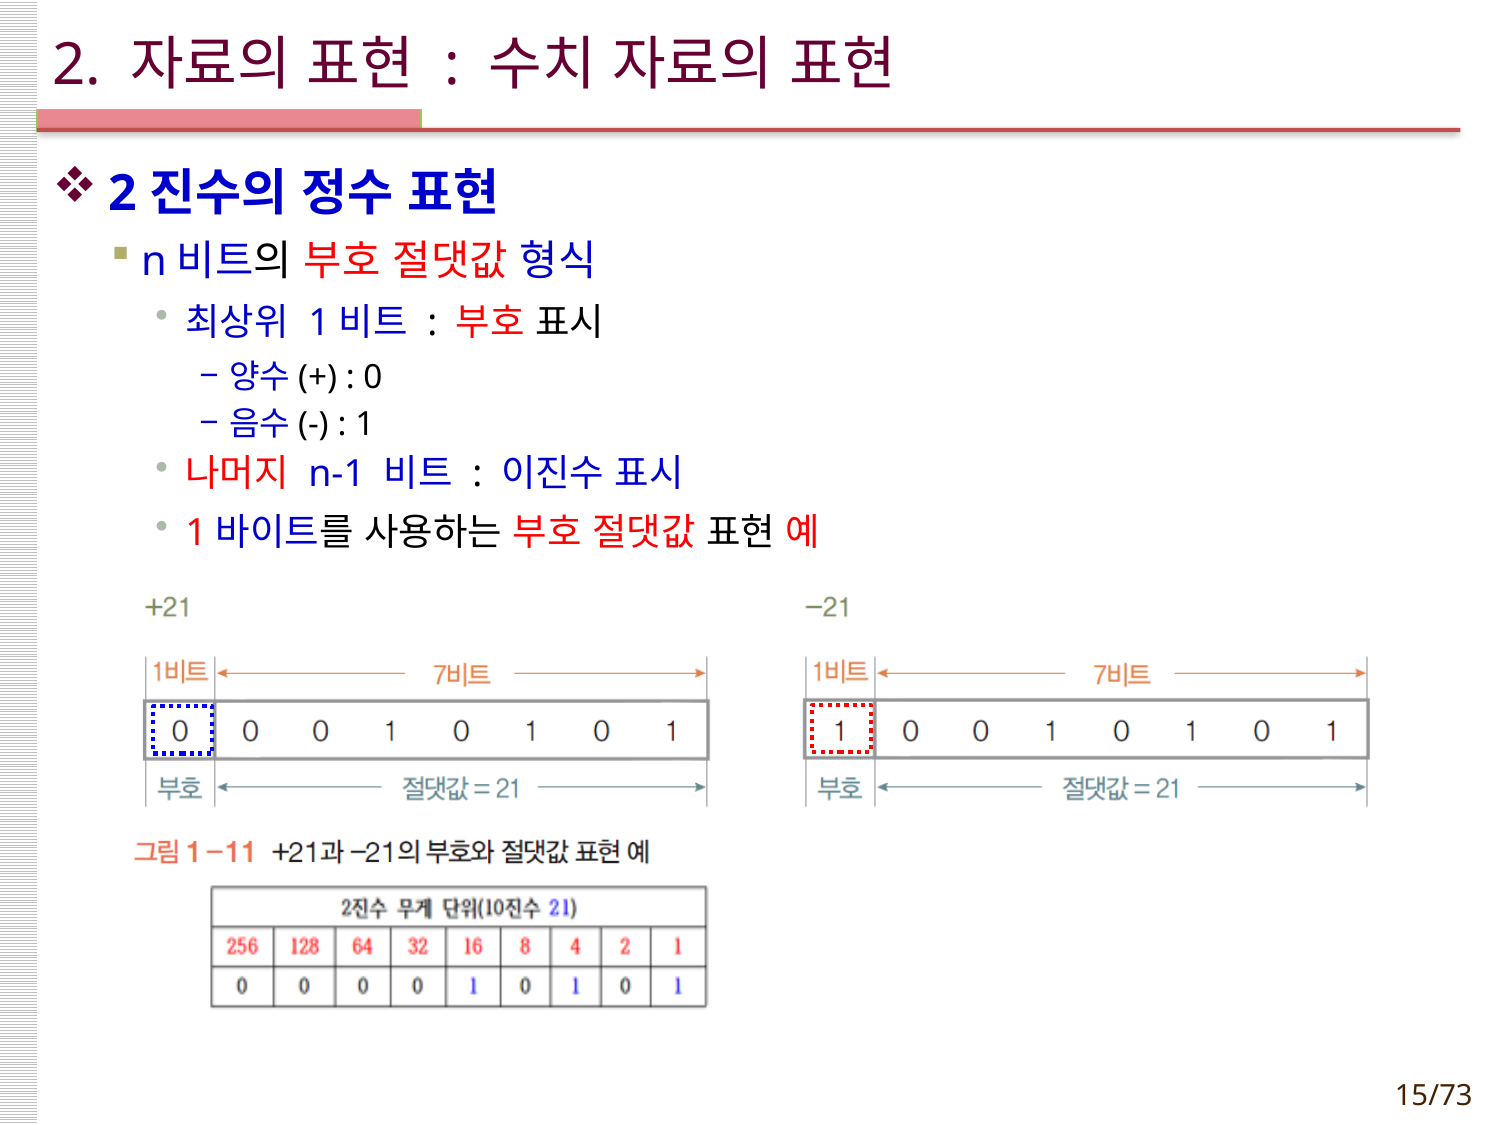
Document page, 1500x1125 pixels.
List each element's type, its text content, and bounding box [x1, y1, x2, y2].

picture [123, 585, 1401, 872]
list 2진수의 정수 표현 n비트의 부호 절댓값 형식 최상위 1비트 : 부호 표시 양수(+) : 0 음수(-) : 1 나머지 n-1 비트 : 이진수 표시 1바이트를 사용하는 부호 절댓값 표현 예 [37, 152, 1463, 1091]
picture [209, 873, 718, 1028]
title 2. 자료의 표현 : 수치 자료의 표현 [37, 13, 1278, 109]
